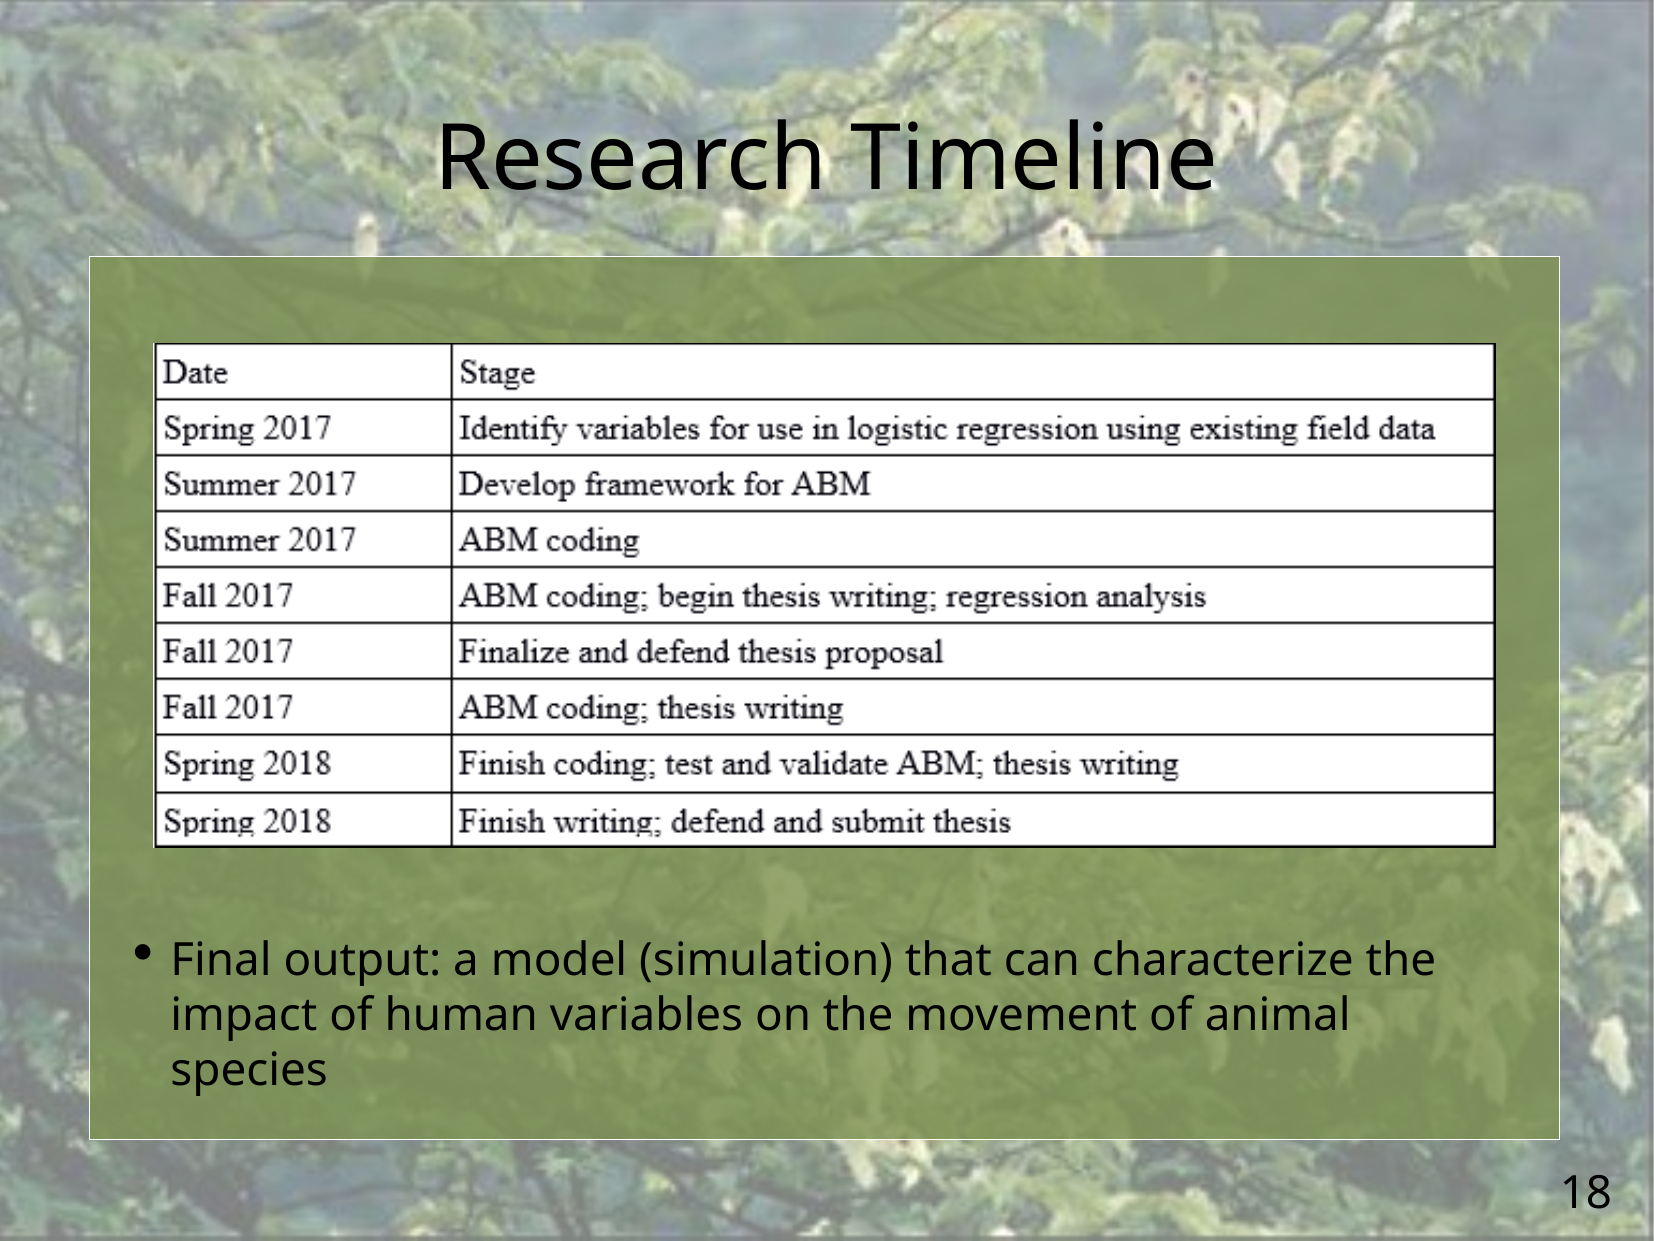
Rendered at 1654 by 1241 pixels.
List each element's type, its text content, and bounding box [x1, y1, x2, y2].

picture [0, 0, 1654, 1241]
text_box Research Timeline [82, 49, 1571, 257]
text_box [89, 257, 1560, 1140]
text_box Final output: a model (simulation) that can characterize the impact of human variables on the movement of animal species [135, 300, 1515, 1010]
